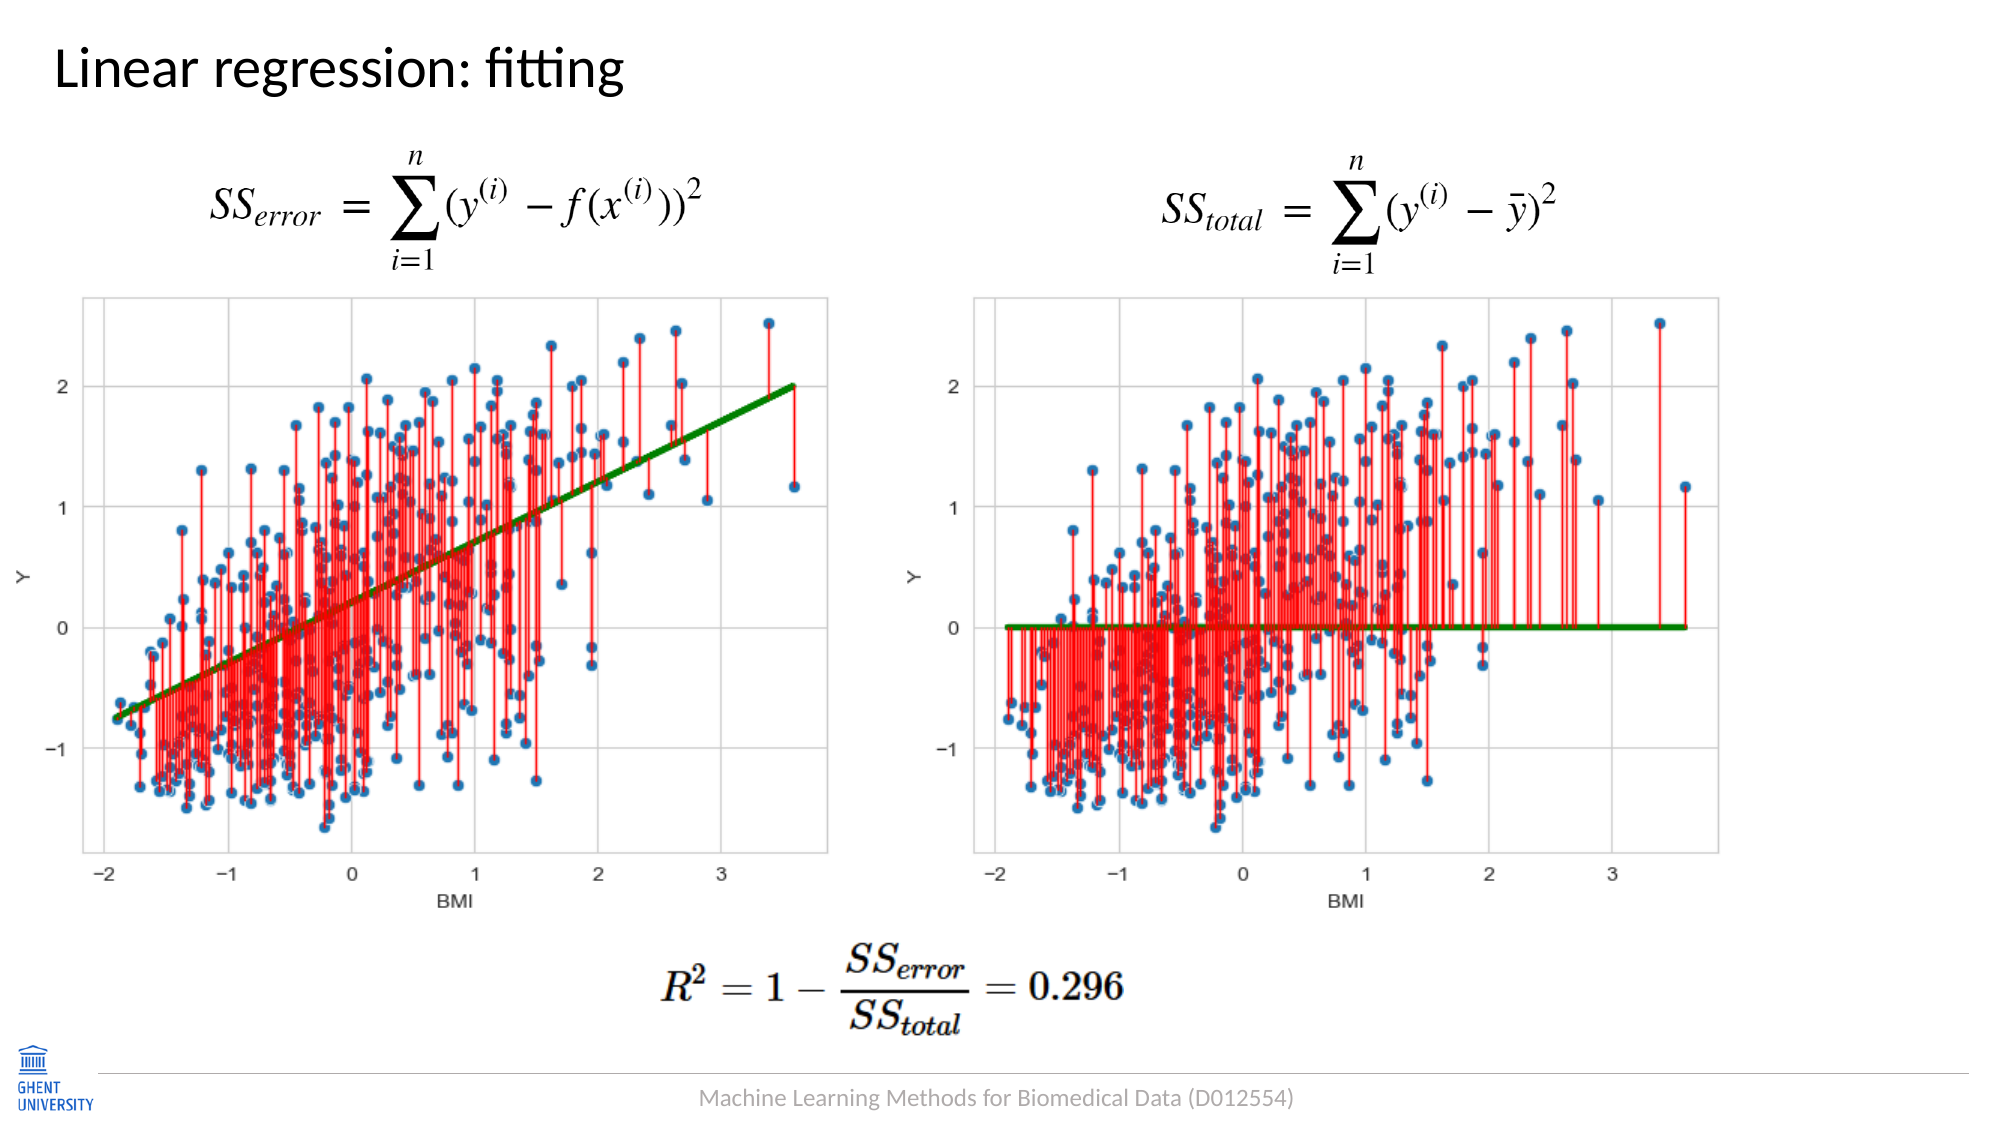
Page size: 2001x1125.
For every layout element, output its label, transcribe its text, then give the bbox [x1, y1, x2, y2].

picture [177, 139, 706, 276]
text_box Machine Learning Methods for Biomedical Data (D012554) [10, 1074, 1990, 1120]
picture [3, 145, 1733, 1070]
text_box Linear regression: fitting [39, 21, 1967, 107]
picture [10, 1031, 101, 1118]
